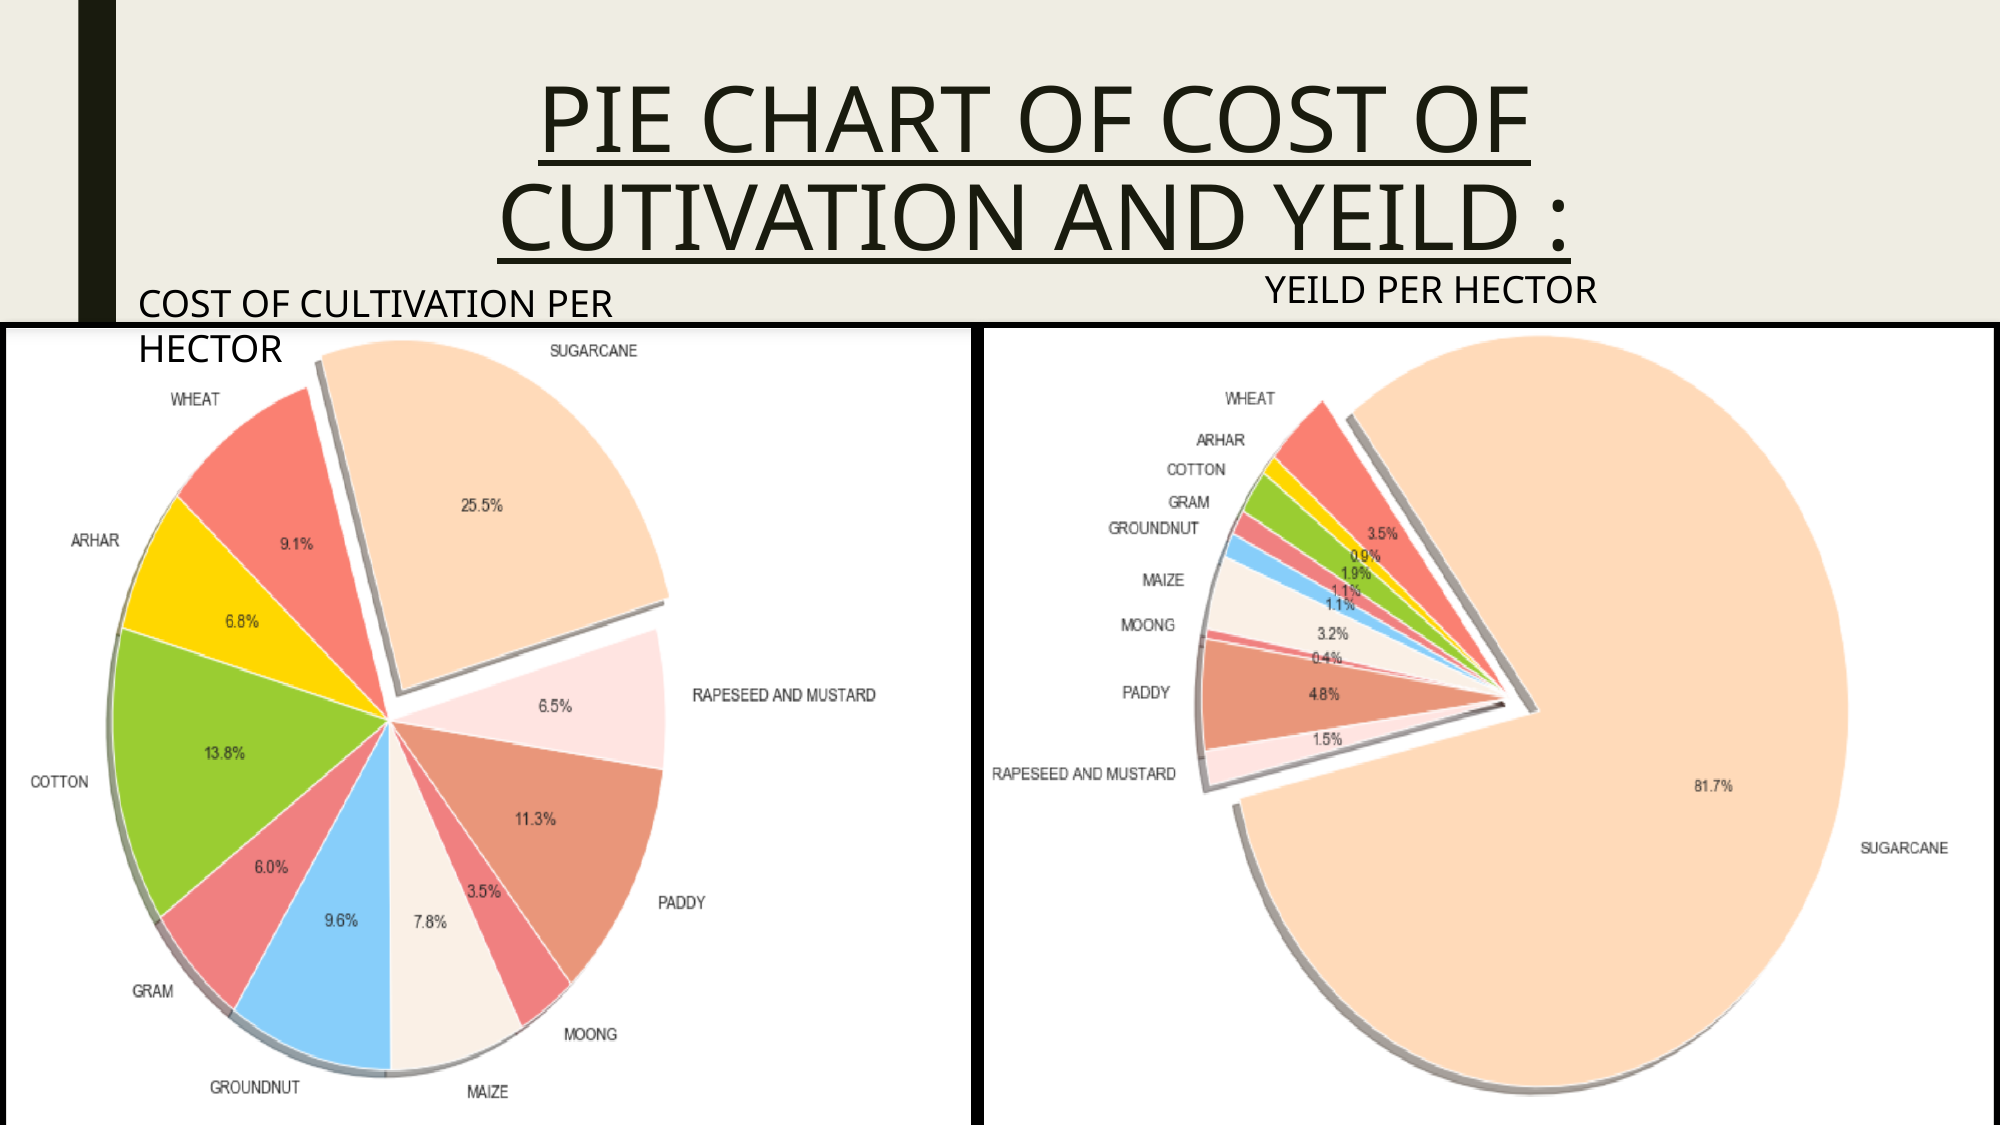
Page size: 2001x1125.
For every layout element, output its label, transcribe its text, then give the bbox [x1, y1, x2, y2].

title PIE CHART OF COST OF CUTIVATION AND YEILD : [246, 67, 1822, 311]
text_box COST OF CULTIVATION PER HECTOR [123, 272, 717, 328]
picture [983, 328, 1994, 1125]
text_box YEILD PER HECTOR [1250, 258, 1663, 319]
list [6, 328, 972, 1125]
